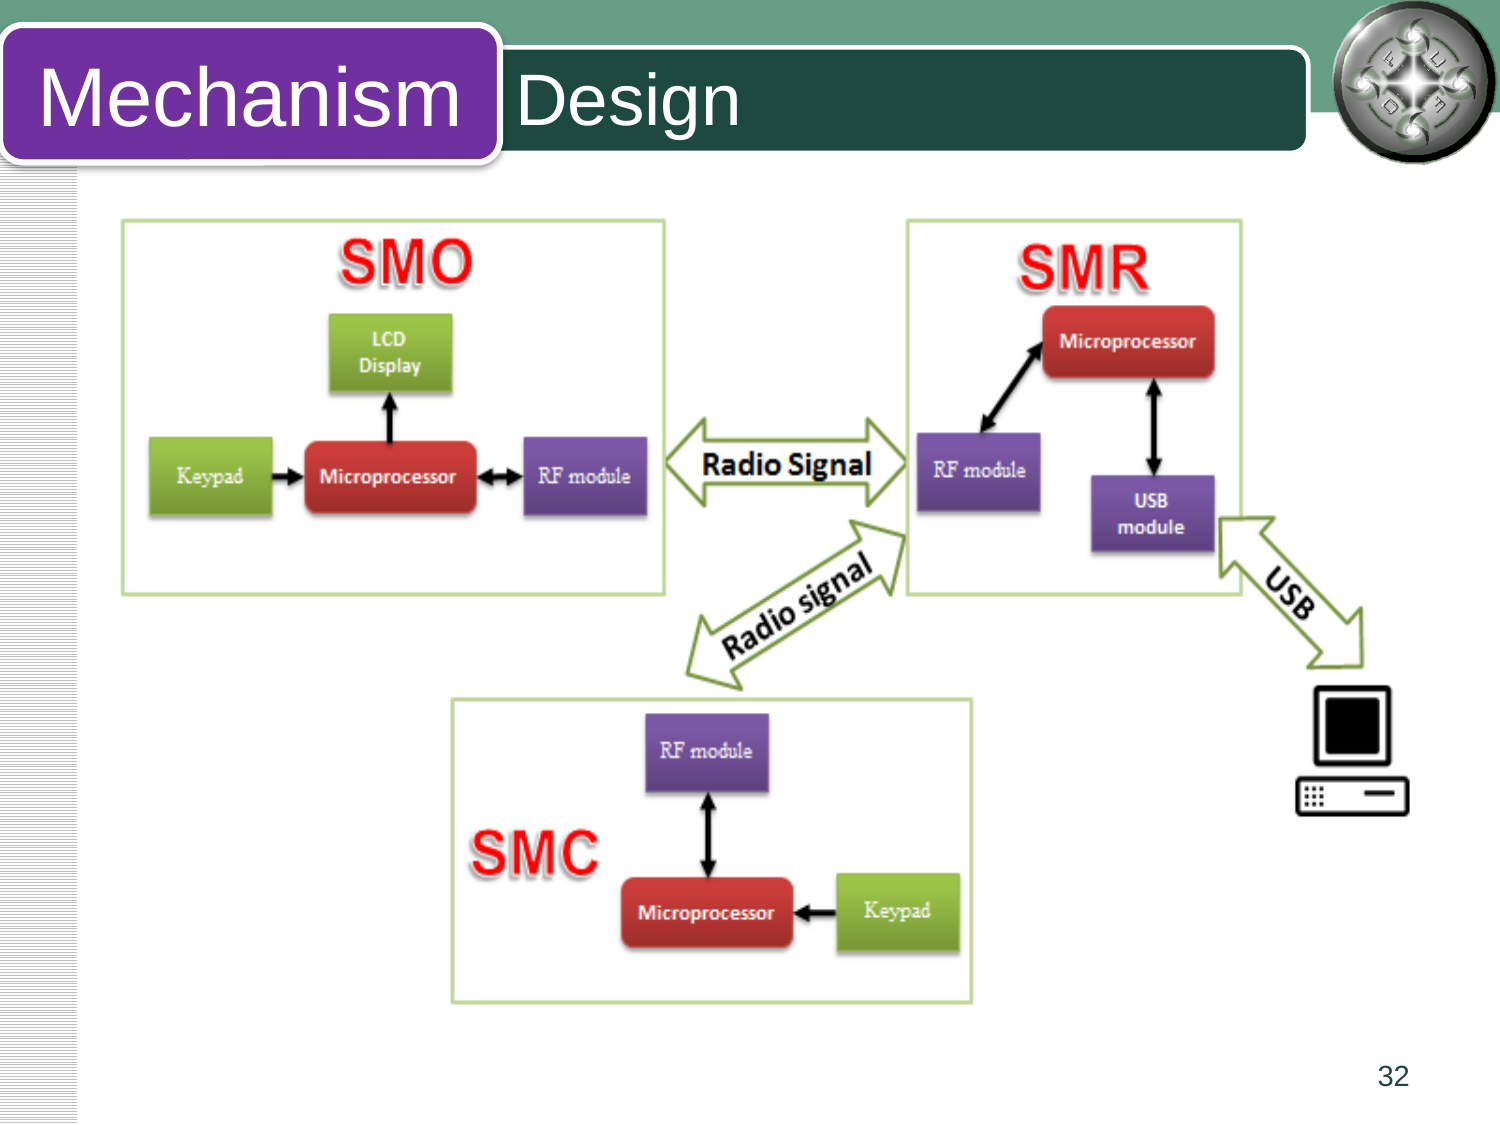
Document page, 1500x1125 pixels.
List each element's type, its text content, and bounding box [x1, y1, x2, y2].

picture [112, 0, 1500, 1013]
text_box Mechanism [0, 21, 504, 166]
title Design [508, 49, 1307, 143]
slide_number 32 [1074, 1049, 1426, 1103]
